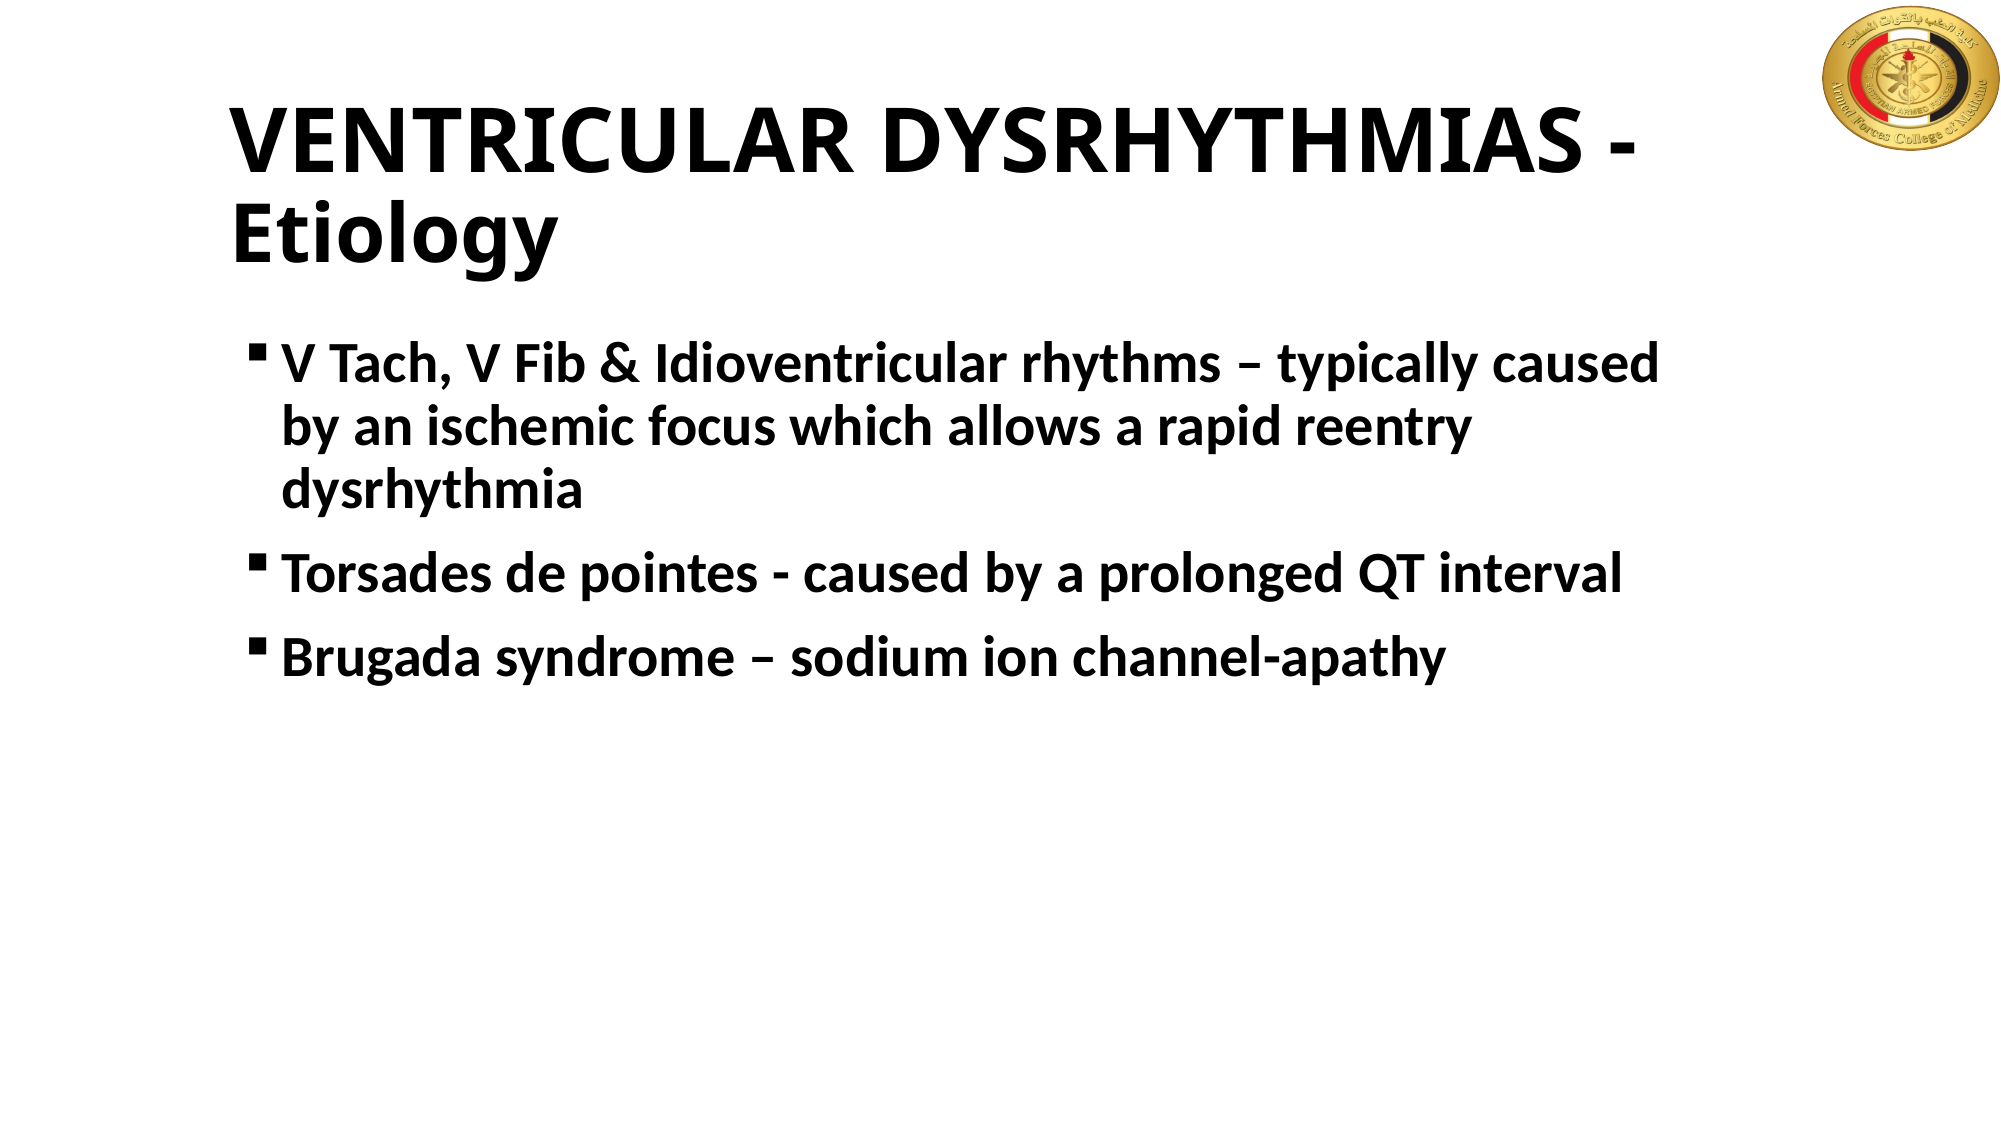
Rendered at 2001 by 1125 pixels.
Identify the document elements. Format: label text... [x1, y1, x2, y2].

list V Tach, V Fib & Idioventricular rhythms – typically caused by an ischemic focus which allows a rapid reentry dysrhythmia Torsades de pointes - caused by a prolonged QT interval Brugada syndrome – sodium ion channel-apathy [229, 324, 1741, 1000]
title VENTRICULAR DYSRHYTHMIAS - Etiology [214, 87, 1726, 288]
picture [1822, 5, 2000, 151]
